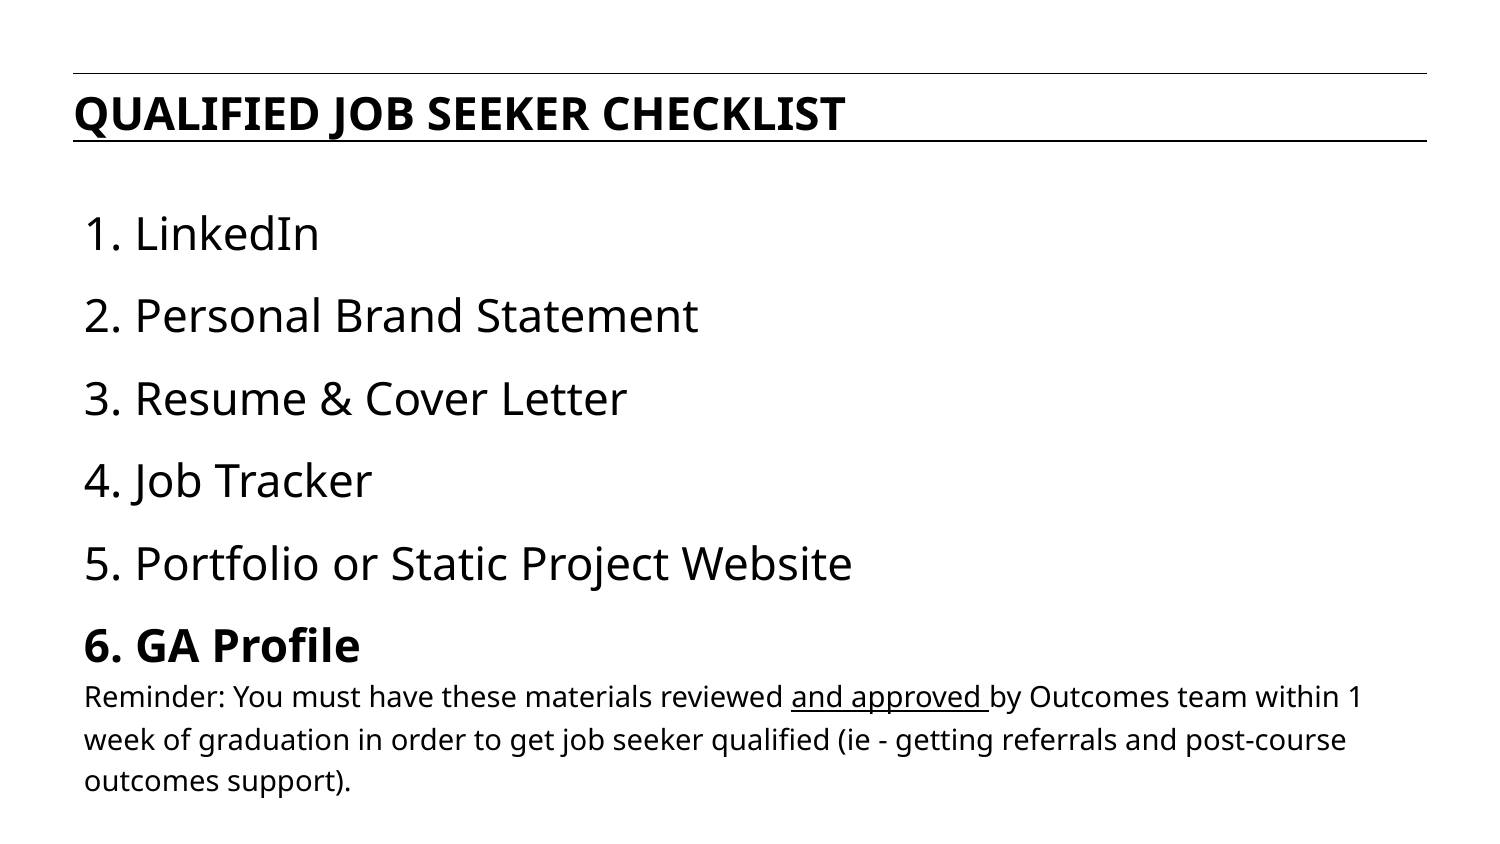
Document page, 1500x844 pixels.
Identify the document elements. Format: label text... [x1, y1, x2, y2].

text_box QUALIFIED JOB SEEKER CHECKLIST [73, 85, 965, 143]
text_box LinkedIn Personal Brand Statement Resume & Cover Letter Job Tracker Portfolio or Static Project Website GA Profile Reminder: You must have these materials reviewed and approved by Outcomes team within 1 week of graduation in order to get job seeker qualified (ie - getting referrals and post-course outcomes support). [83, 177, 1438, 796]
